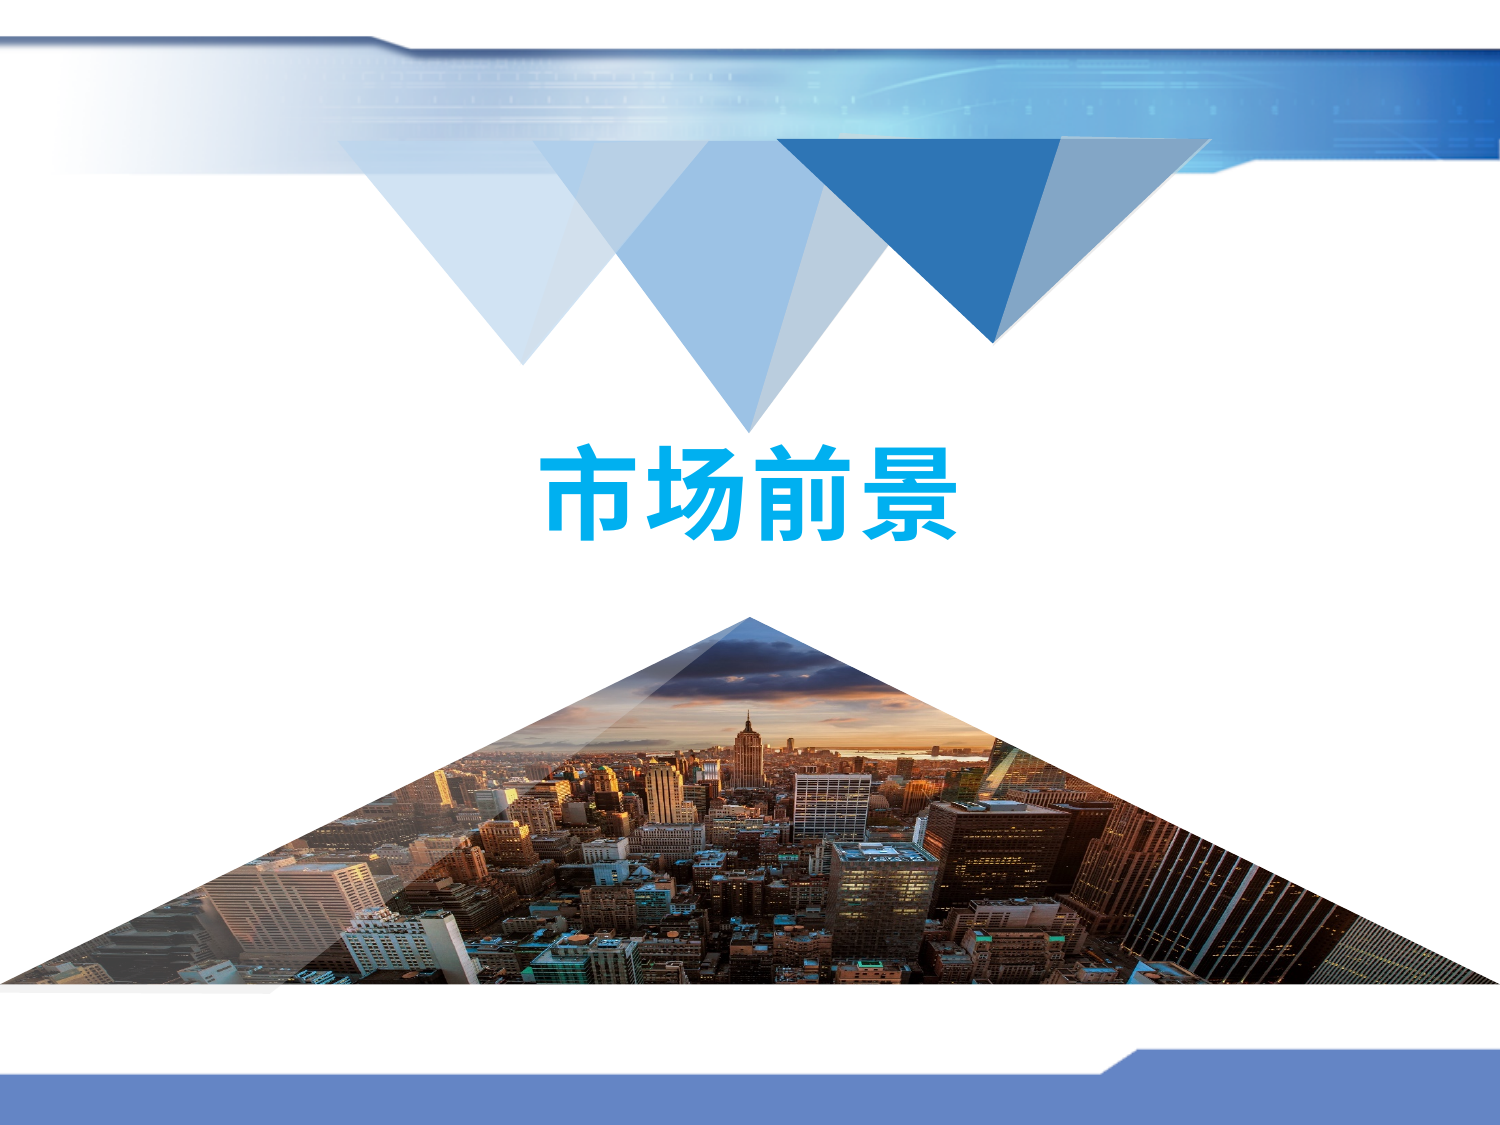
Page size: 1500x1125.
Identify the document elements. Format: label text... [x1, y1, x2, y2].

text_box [776, 135, 1213, 347]
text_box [532, 132, 967, 434]
picture [0, 0, 1500, 1125]
text_box 市场前景 [289, 422, 1211, 561]
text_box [337, 139, 711, 366]
